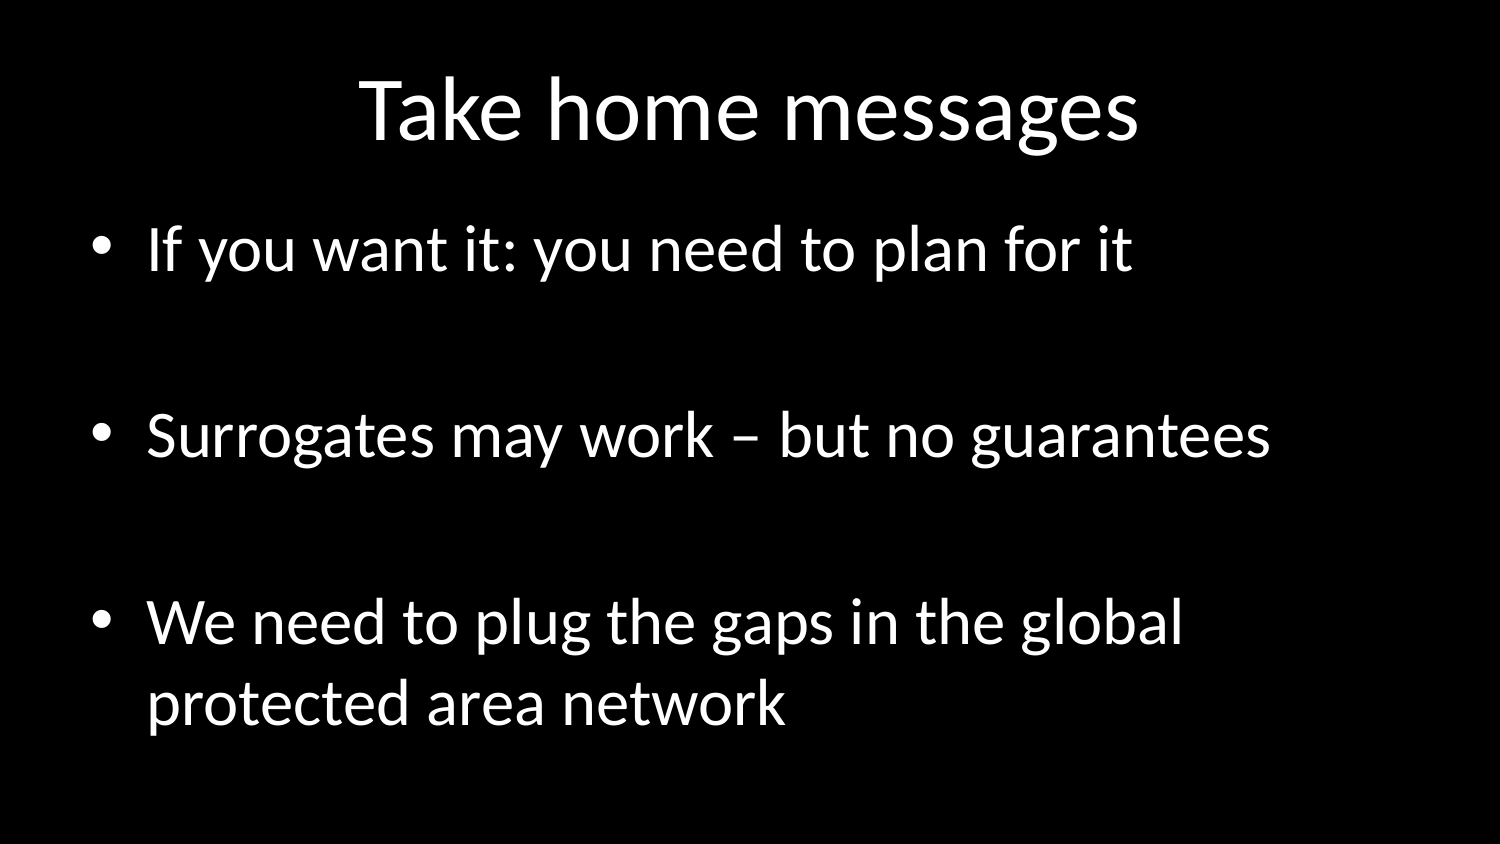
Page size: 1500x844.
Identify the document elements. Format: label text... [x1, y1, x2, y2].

list If you want it: you need to plan for it Surrogates may work – but no guarantees We need to plug the gaps in the global protected area network [75, 196, 1425, 754]
title Take home messages [75, 33, 1425, 175]
